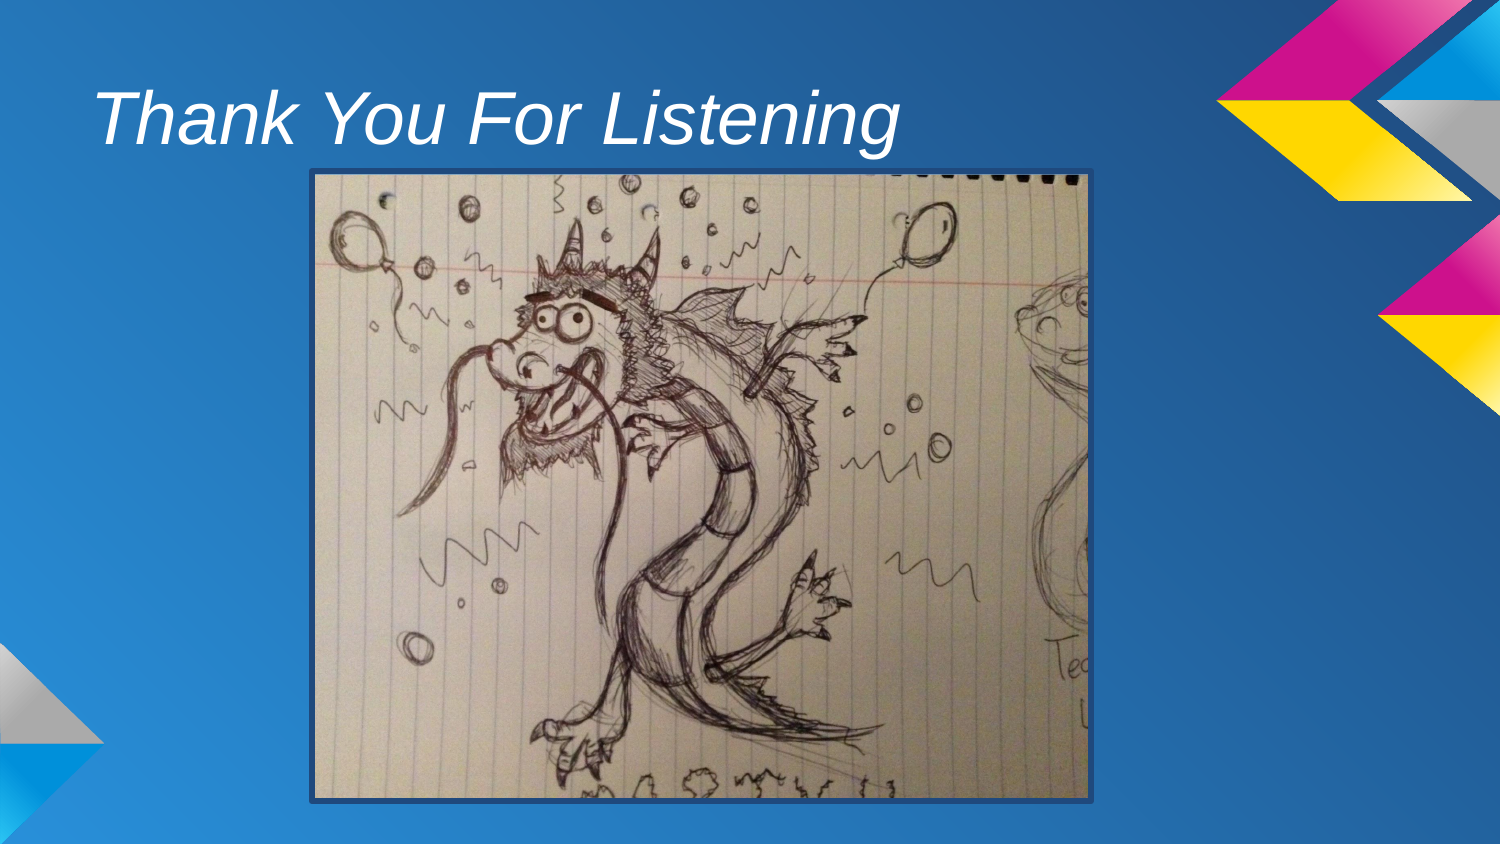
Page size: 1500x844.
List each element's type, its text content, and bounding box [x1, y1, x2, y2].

title Thank You For Listening [75, 33, 1204, 175]
picture [315, 99, 1087, 844]
